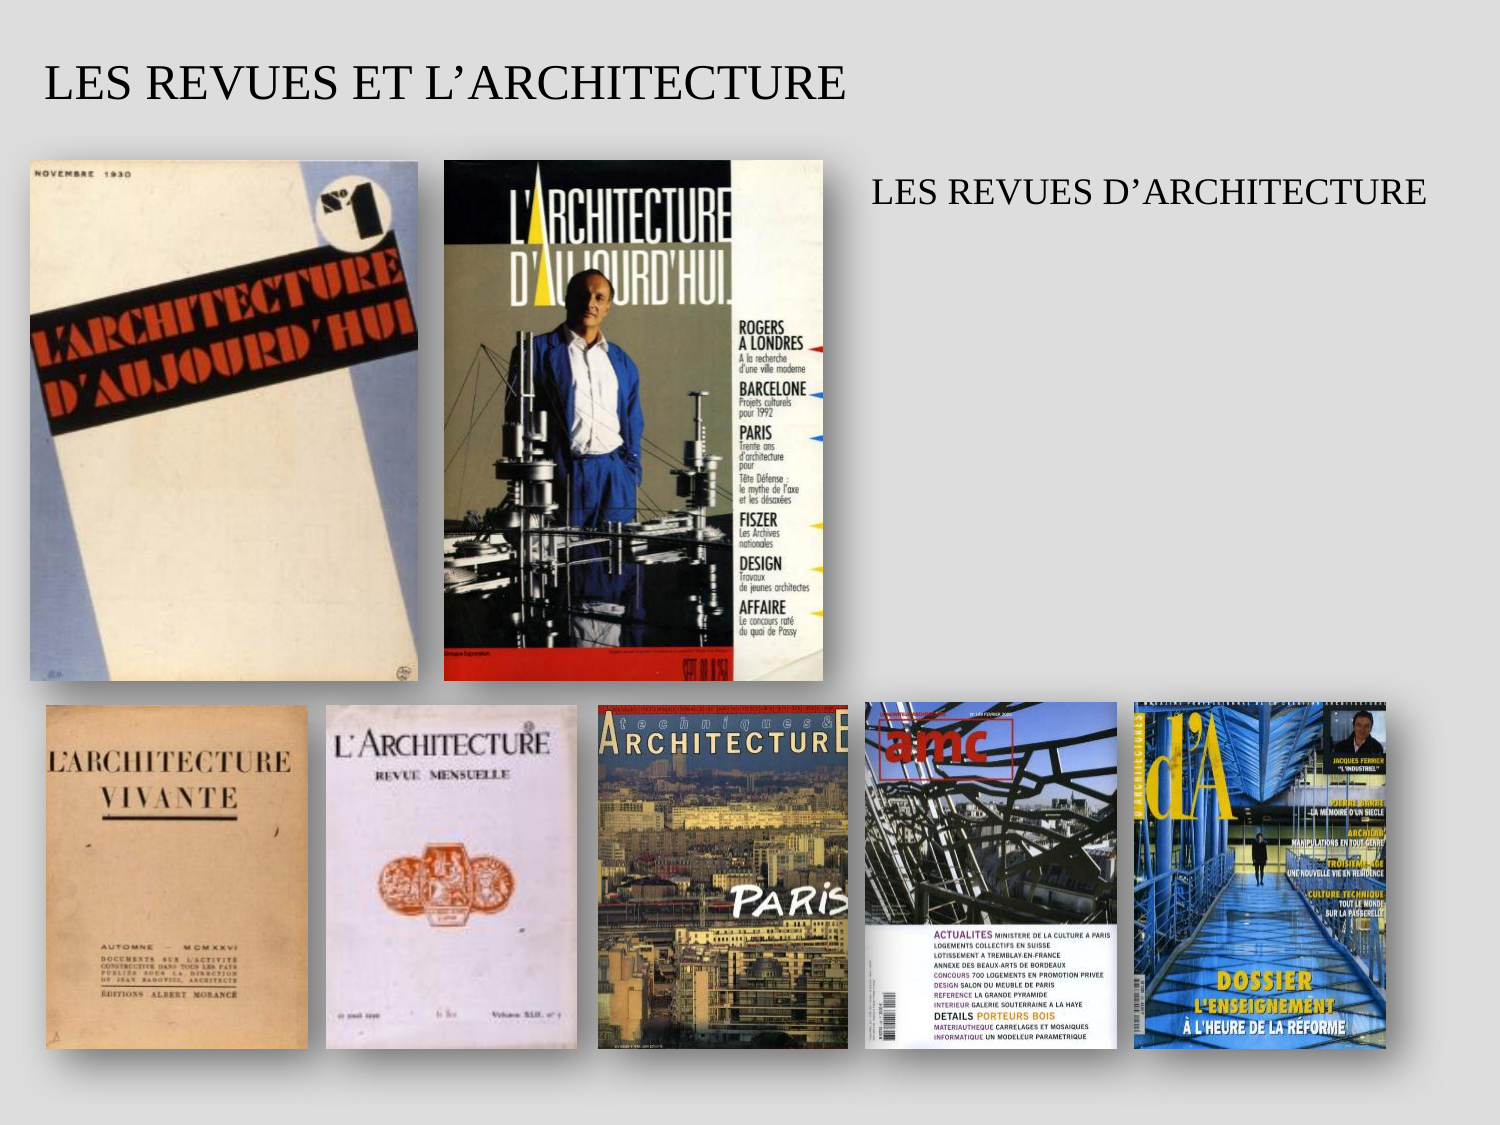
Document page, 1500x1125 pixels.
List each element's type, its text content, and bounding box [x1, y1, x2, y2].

picture [598, 705, 849, 1049]
text_box LES REVUES D’ARCHITECTURE [856, 160, 1500, 220]
picture [30, 160, 419, 681]
picture [326, 705, 577, 1049]
picture [444, 159, 824, 681]
picture [1133, 702, 1386, 1049]
picture [45, 705, 308, 1049]
picture [864, 702, 1118, 1049]
text_box LES REVUES ET L’ARCHITECTURE [29, 42, 1436, 118]
